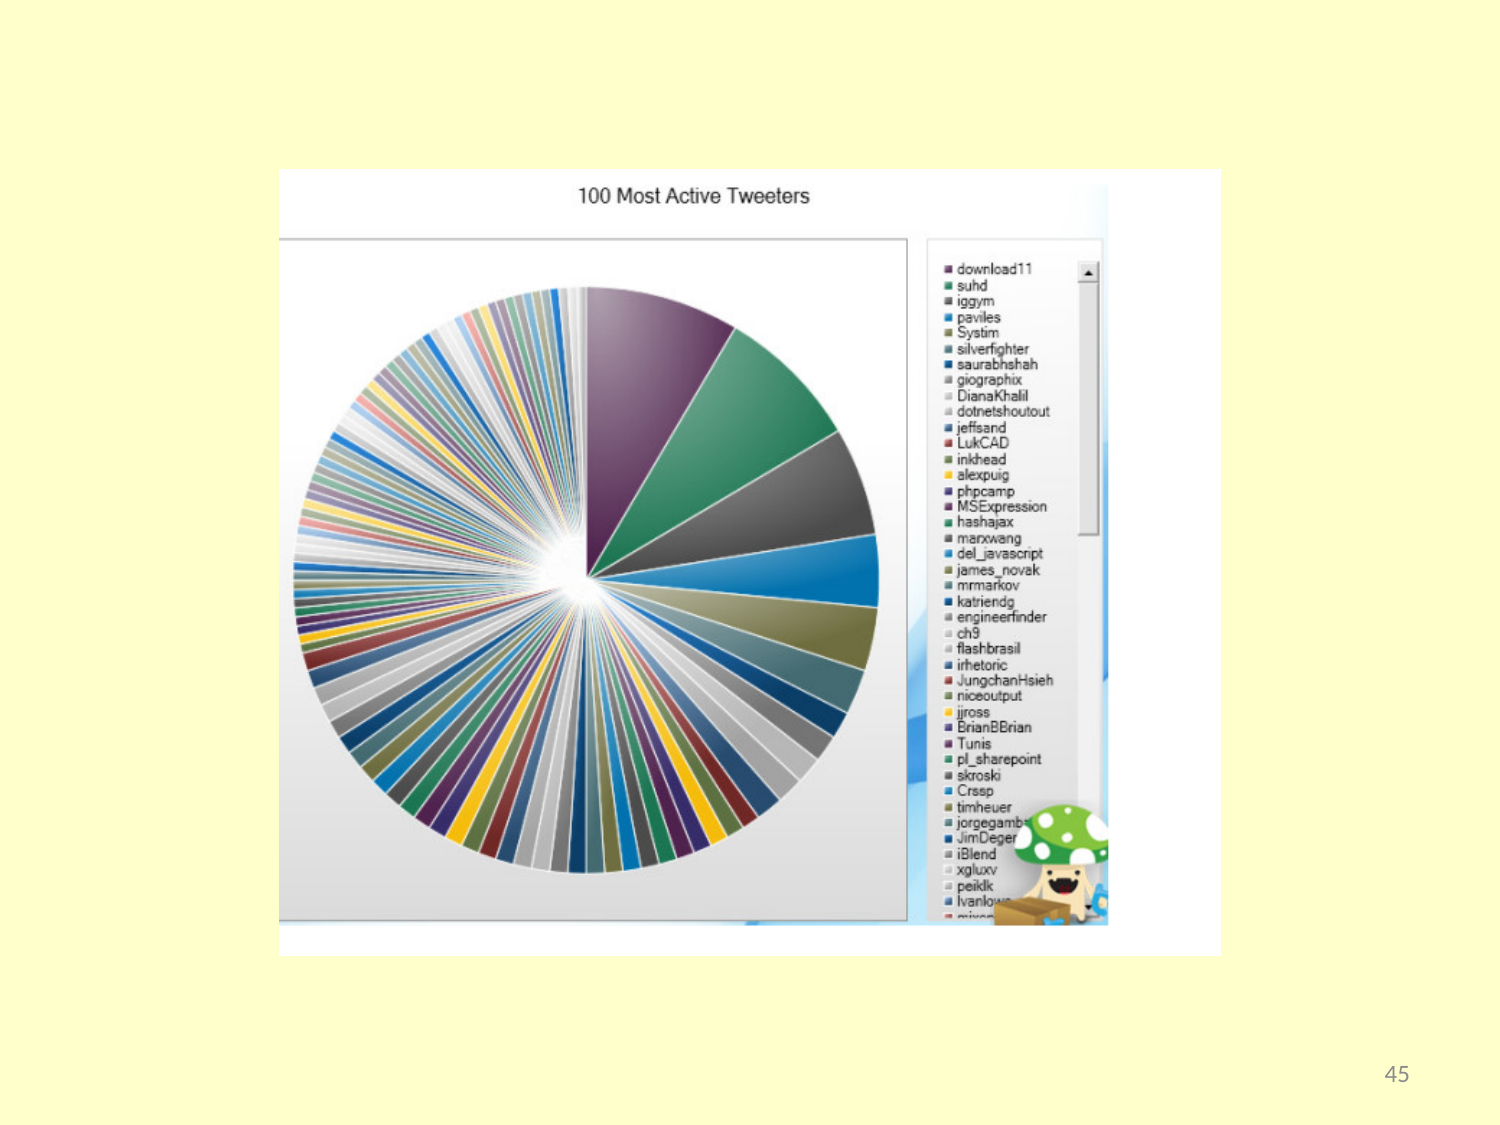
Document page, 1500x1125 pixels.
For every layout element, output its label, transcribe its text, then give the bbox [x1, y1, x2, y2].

slide_number 45 [1074, 1042, 1425, 1103]
picture [279, 169, 1221, 956]
